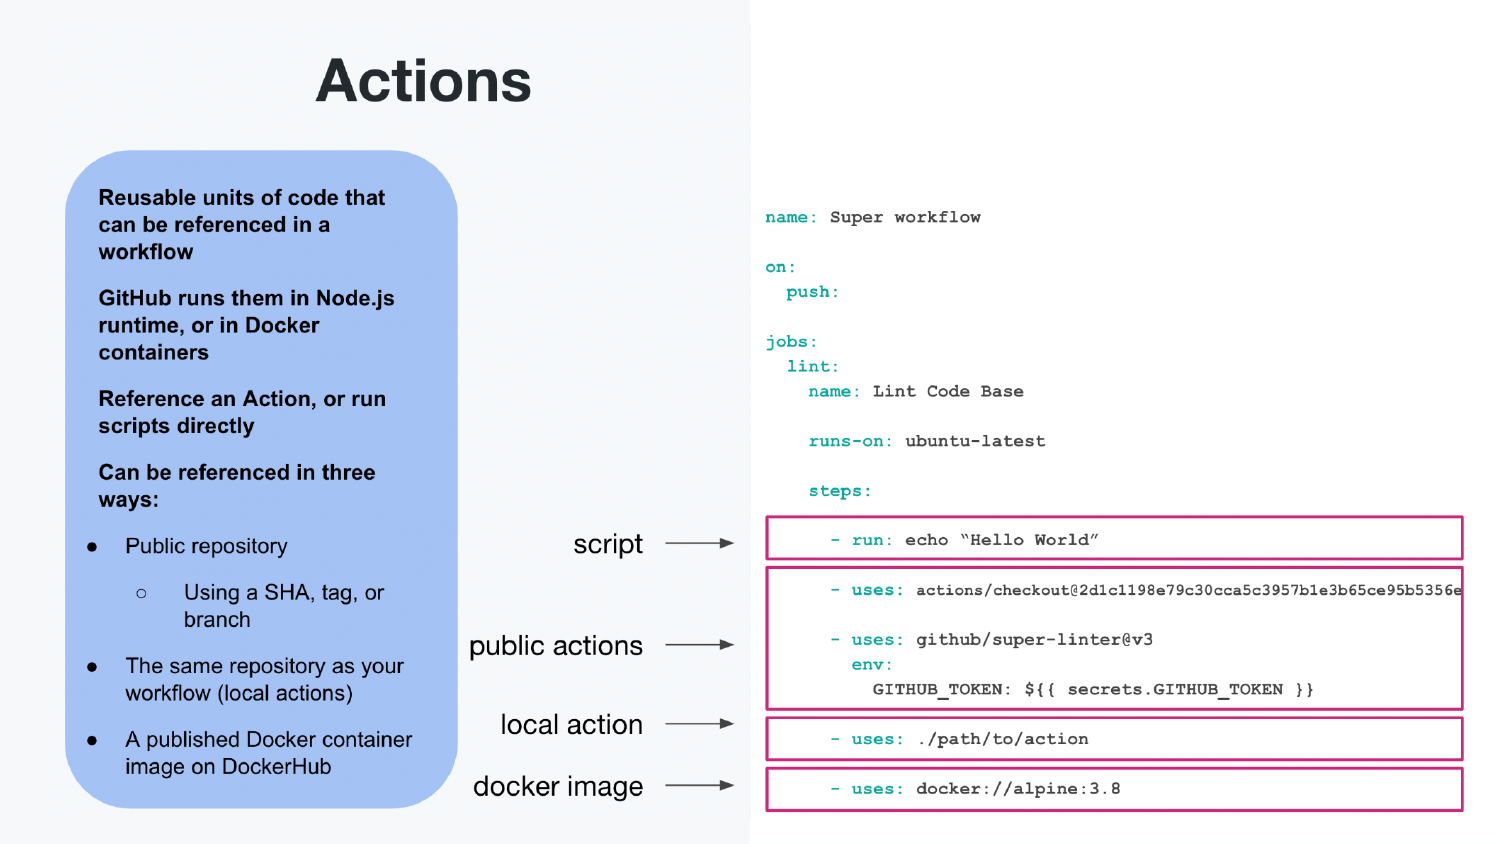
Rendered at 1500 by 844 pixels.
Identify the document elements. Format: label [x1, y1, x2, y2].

picture [45, 24, 1468, 819]
